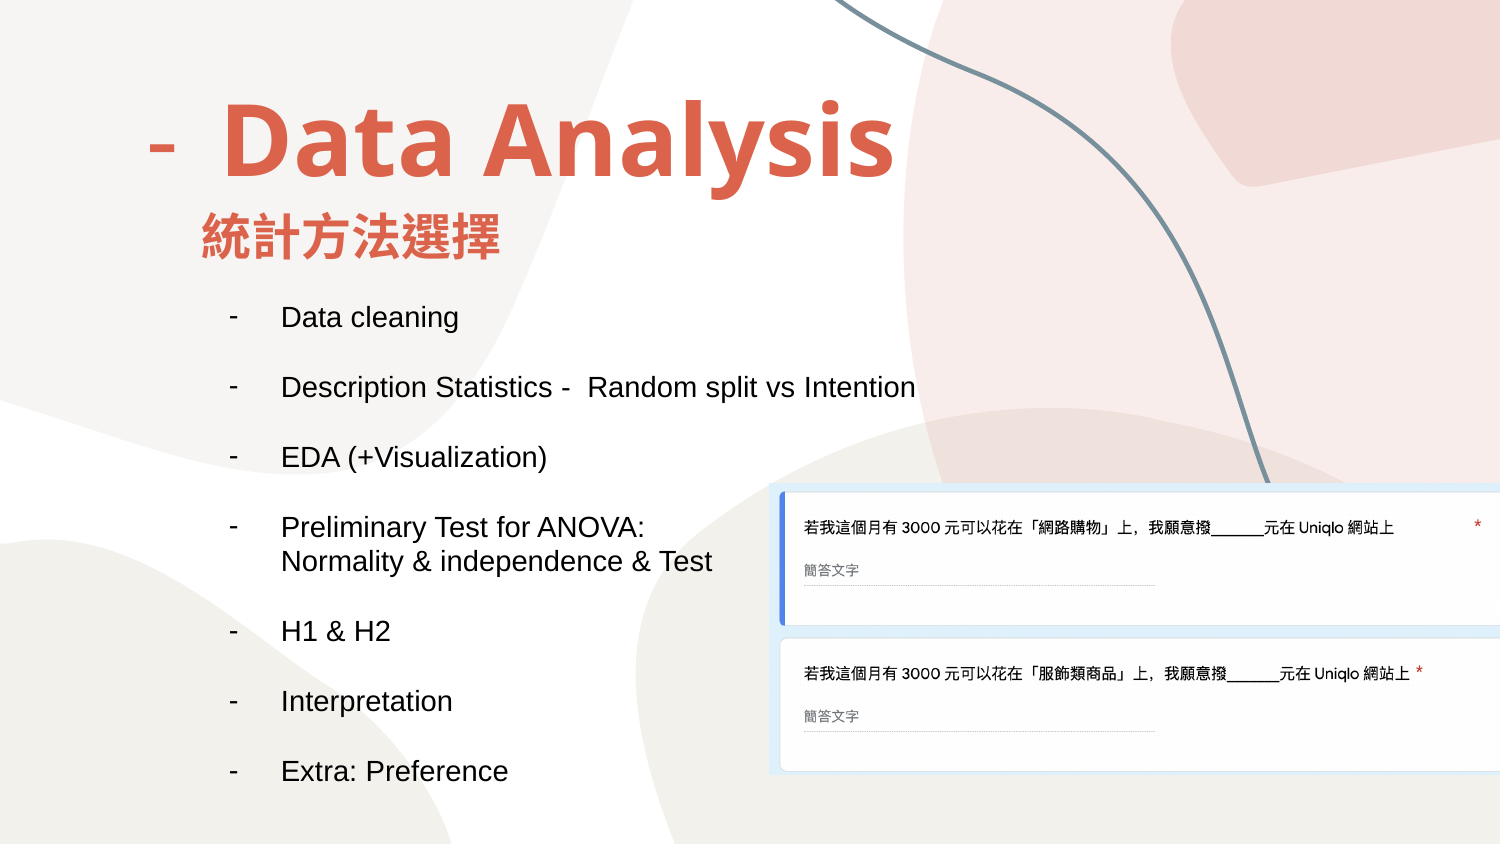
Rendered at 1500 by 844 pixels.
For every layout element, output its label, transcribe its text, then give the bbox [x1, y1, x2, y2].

title Data Analysis 統計方法選擇 [129, 43, 969, 345]
picture [768, 483, 1500, 776]
text_box Data cleaning Description Statistics - Random split vs Intention EDA (+Visualization) Preliminary Test for ANOVA: Normality & independence & Test H1 & H2 Interpretation Extra: Preference [190, 283, 951, 803]
